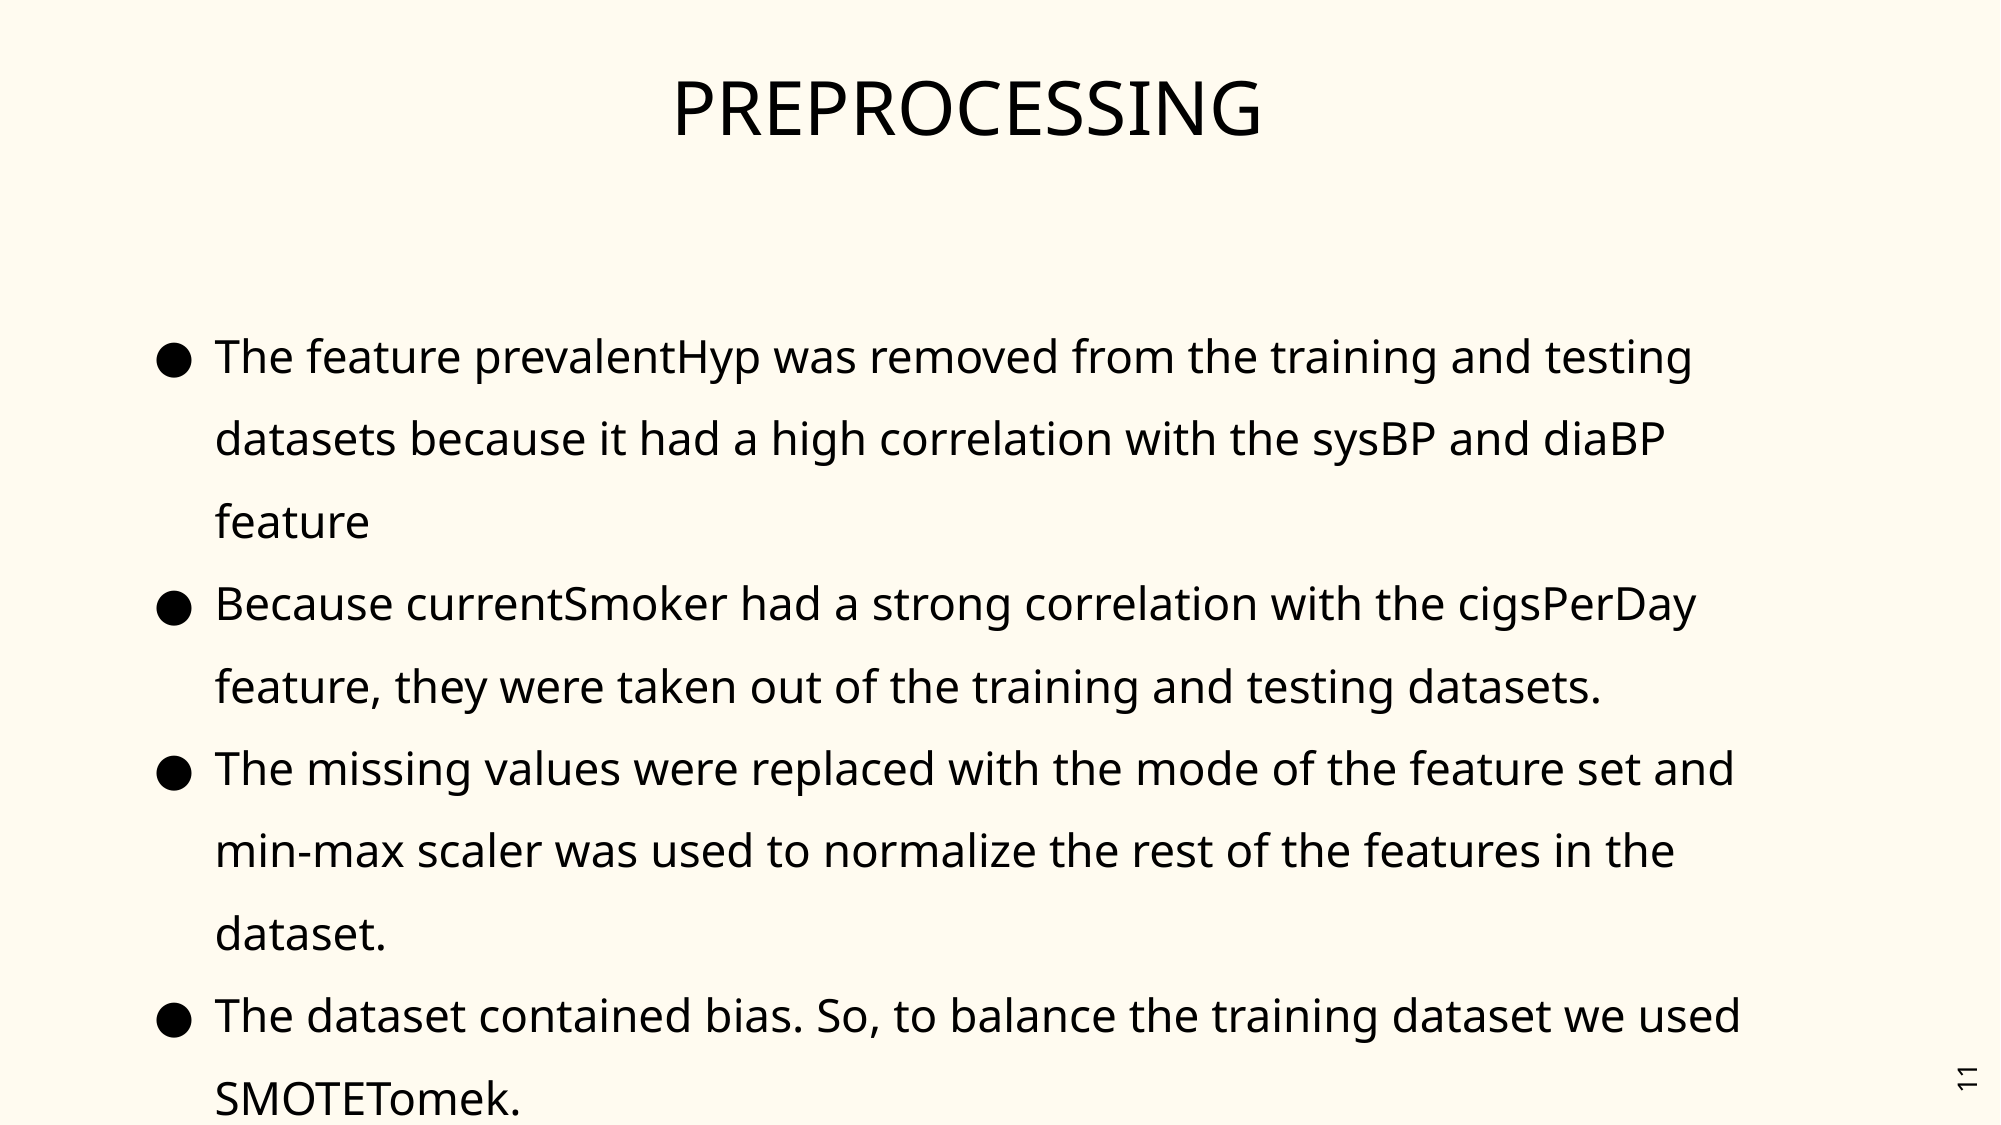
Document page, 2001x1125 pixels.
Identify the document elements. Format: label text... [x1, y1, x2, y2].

list The feature prevalentHyp was removed from the training and testing datasets because it had a high correlation with the sysBP and diaBP feature Because currentSmoker had a strong correlation with the cigsPerDay feature, they were taken out of the training and testing datasets. The missing values were replaced with the mode of the feature set and min-max scaler was used to normalize the rest of the features in the dataset. The dataset contained bias. So, to balance the training dataset we used SMOTETomek. [139, 299, 1801, 1014]
title PREPROCESSING [137, 0, 1798, 223]
slide_number ‹#› [1937, 1032, 2000, 1125]
